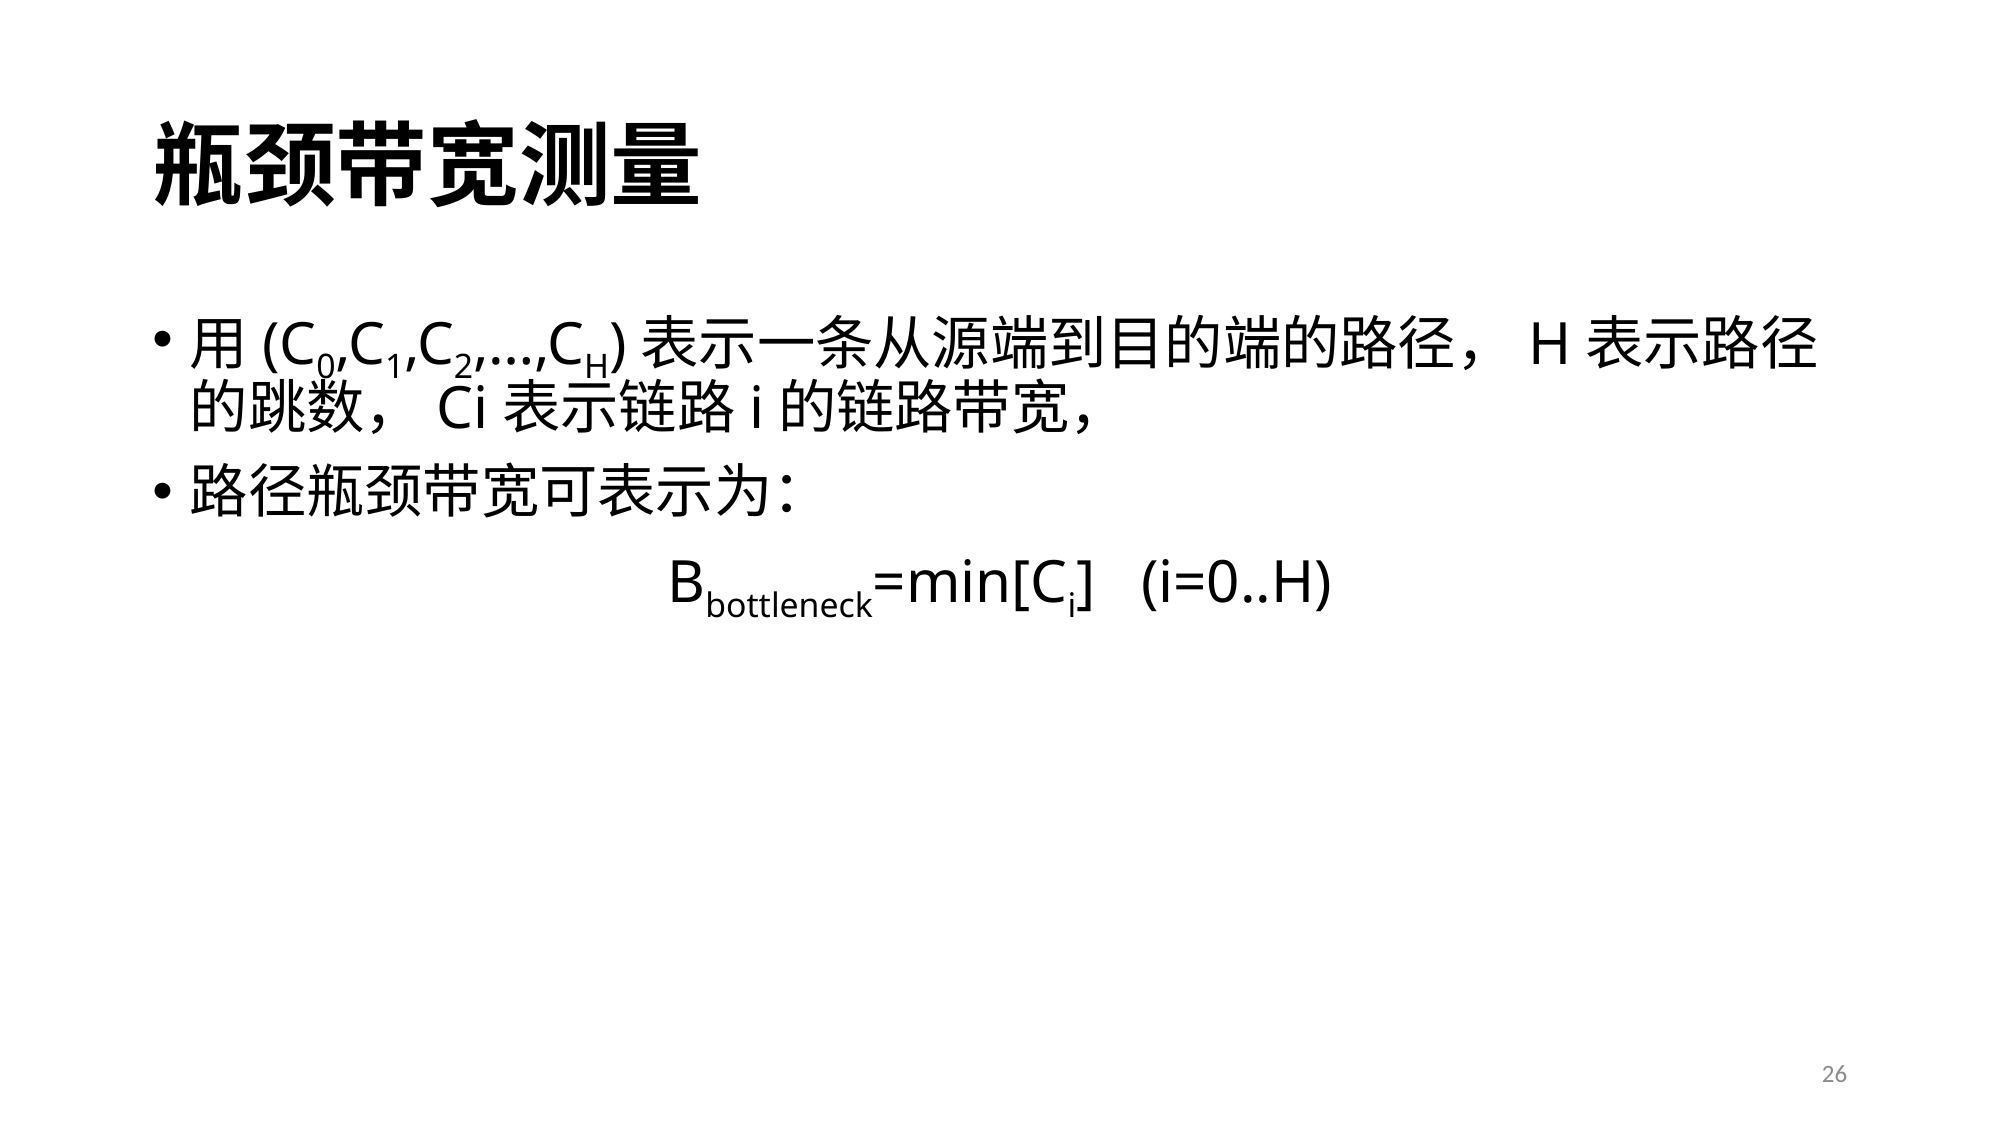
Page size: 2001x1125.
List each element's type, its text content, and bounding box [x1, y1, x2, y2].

list 用(C0,C1,C2,…,CH)表示一条从源端到目的端的路径，H表示路径的跳数，Ci表示链路i的链路带宽， 路径瓶颈带宽可表示为： Bbottleneck=min[Ci] (i=0..H) [137, 299, 1863, 1014]
title 瓶颈带宽测量 [137, 59, 1863, 278]
slide_number 26 [1412, 1042, 1863, 1103]
